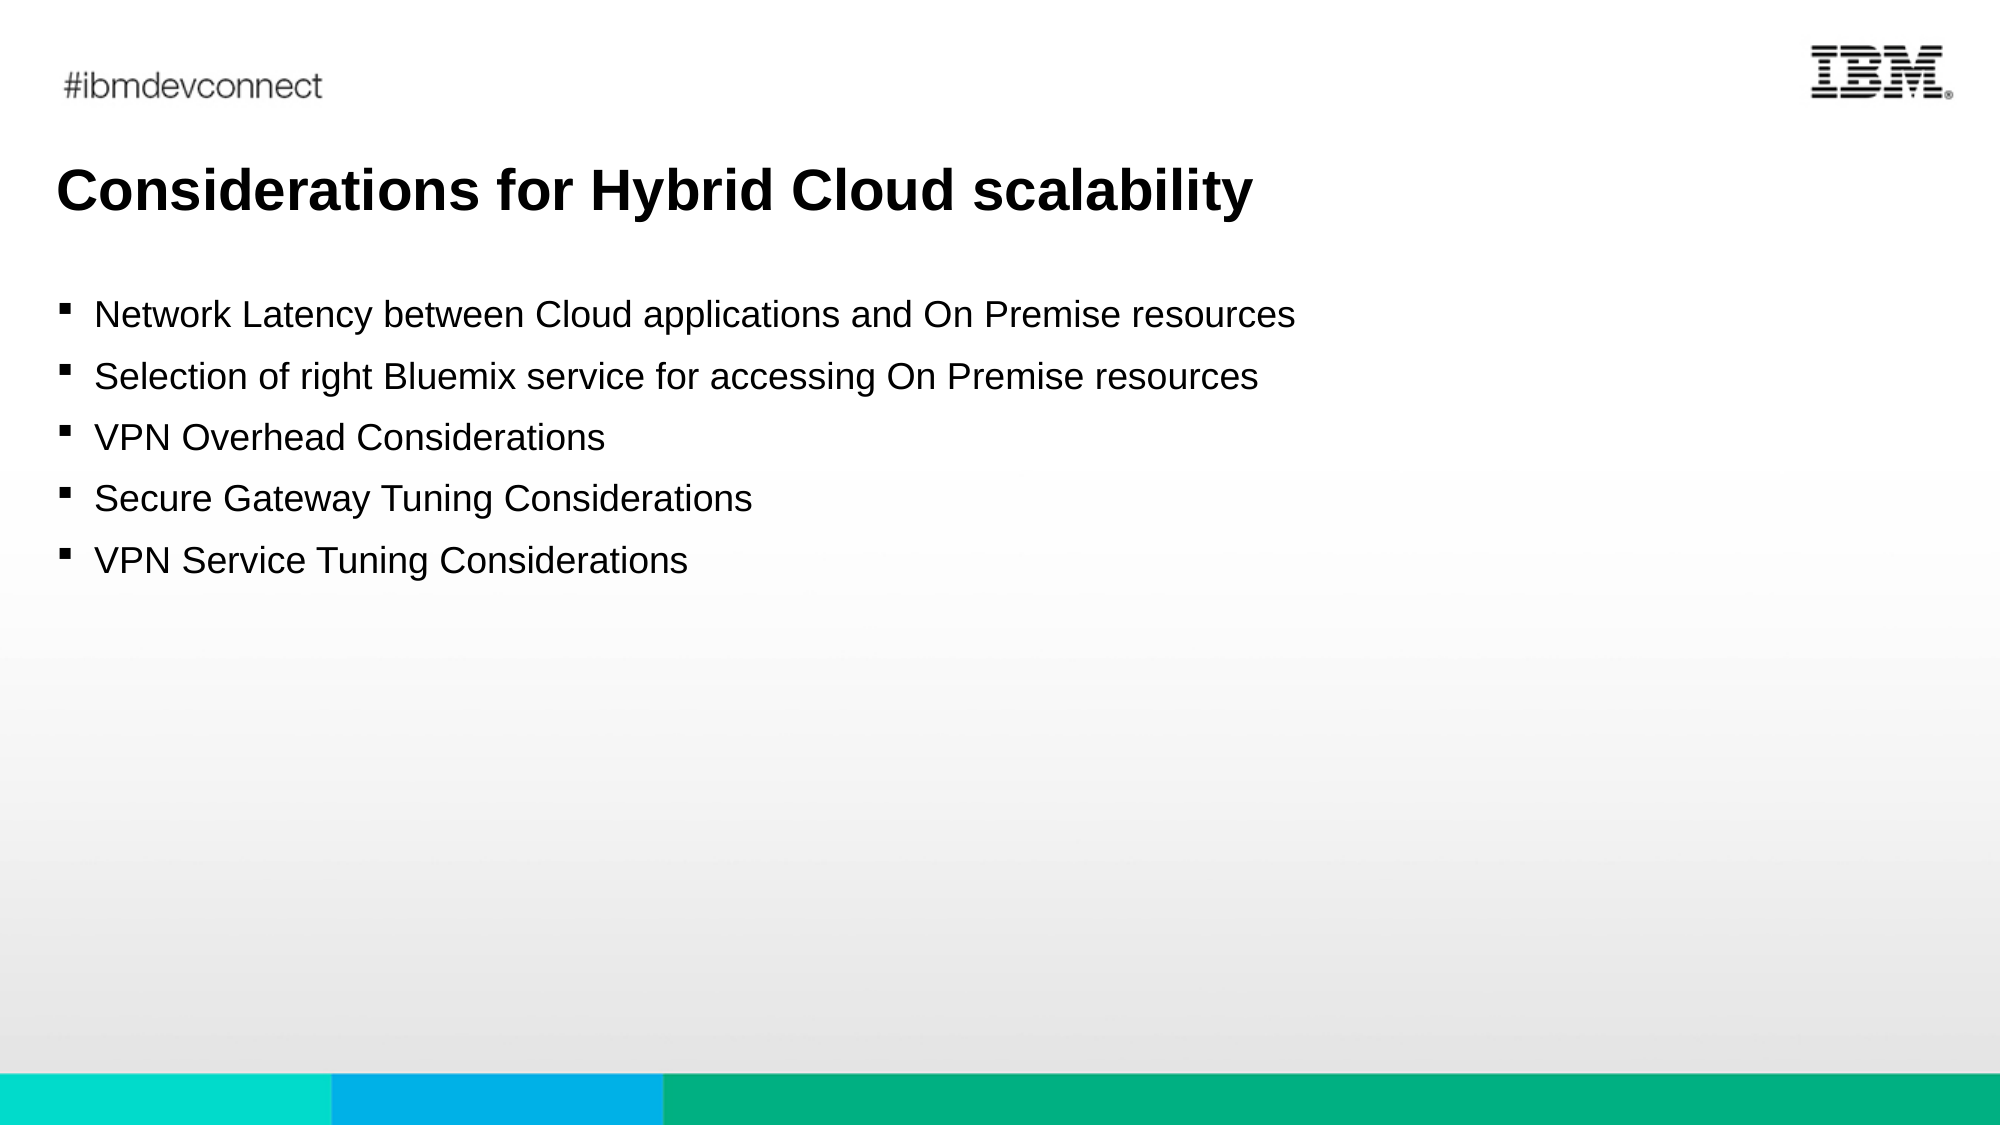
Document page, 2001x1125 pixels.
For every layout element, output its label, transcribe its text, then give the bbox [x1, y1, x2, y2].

picture [0, 0, 2000, 1125]
list Network Latency between Cloud applications and On Premise resources Selection of right Bluemix service for accessing On Premise resources VPN Overhead Considerations Secure Gateway Tuning Considerations VPN Service Tuning Considerations [41, 288, 1953, 1036]
title Considerations for Hybrid Cloud scalability [41, 117, 1953, 266]
